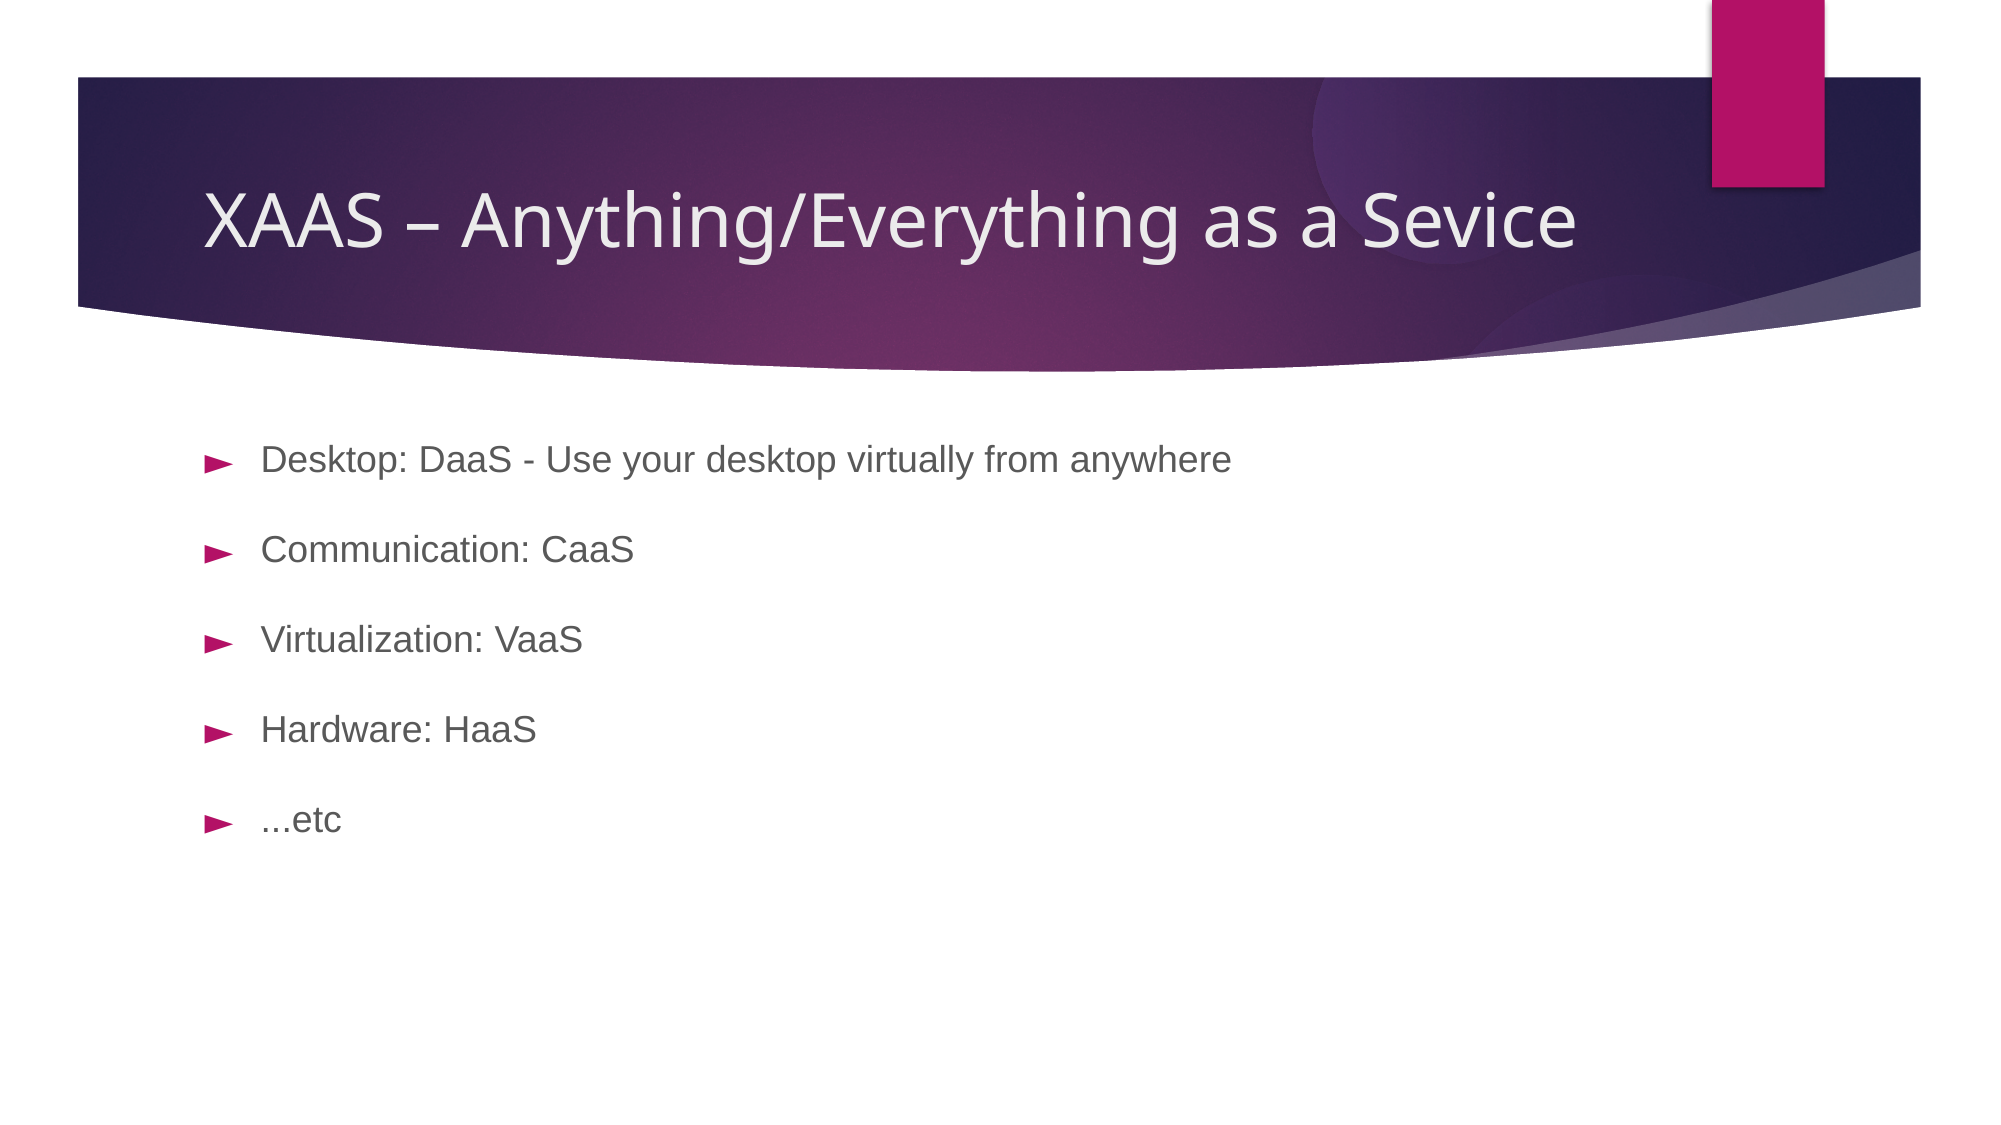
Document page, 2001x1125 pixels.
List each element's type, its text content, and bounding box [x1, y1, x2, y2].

text_box Desktop: DaaS - Use your desktop virtually from anywhere Communication: CaaS Virtualization: VaaS Hardware: HaaS ...etc [189, 427, 1638, 988]
text_box [1513, 300, 1785, 354]
text_box XAAS – Anything/Everything as a Sevice [189, 159, 1627, 276]
text_box [1466, 353, 1479, 358]
picture [79, 78, 1920, 371]
